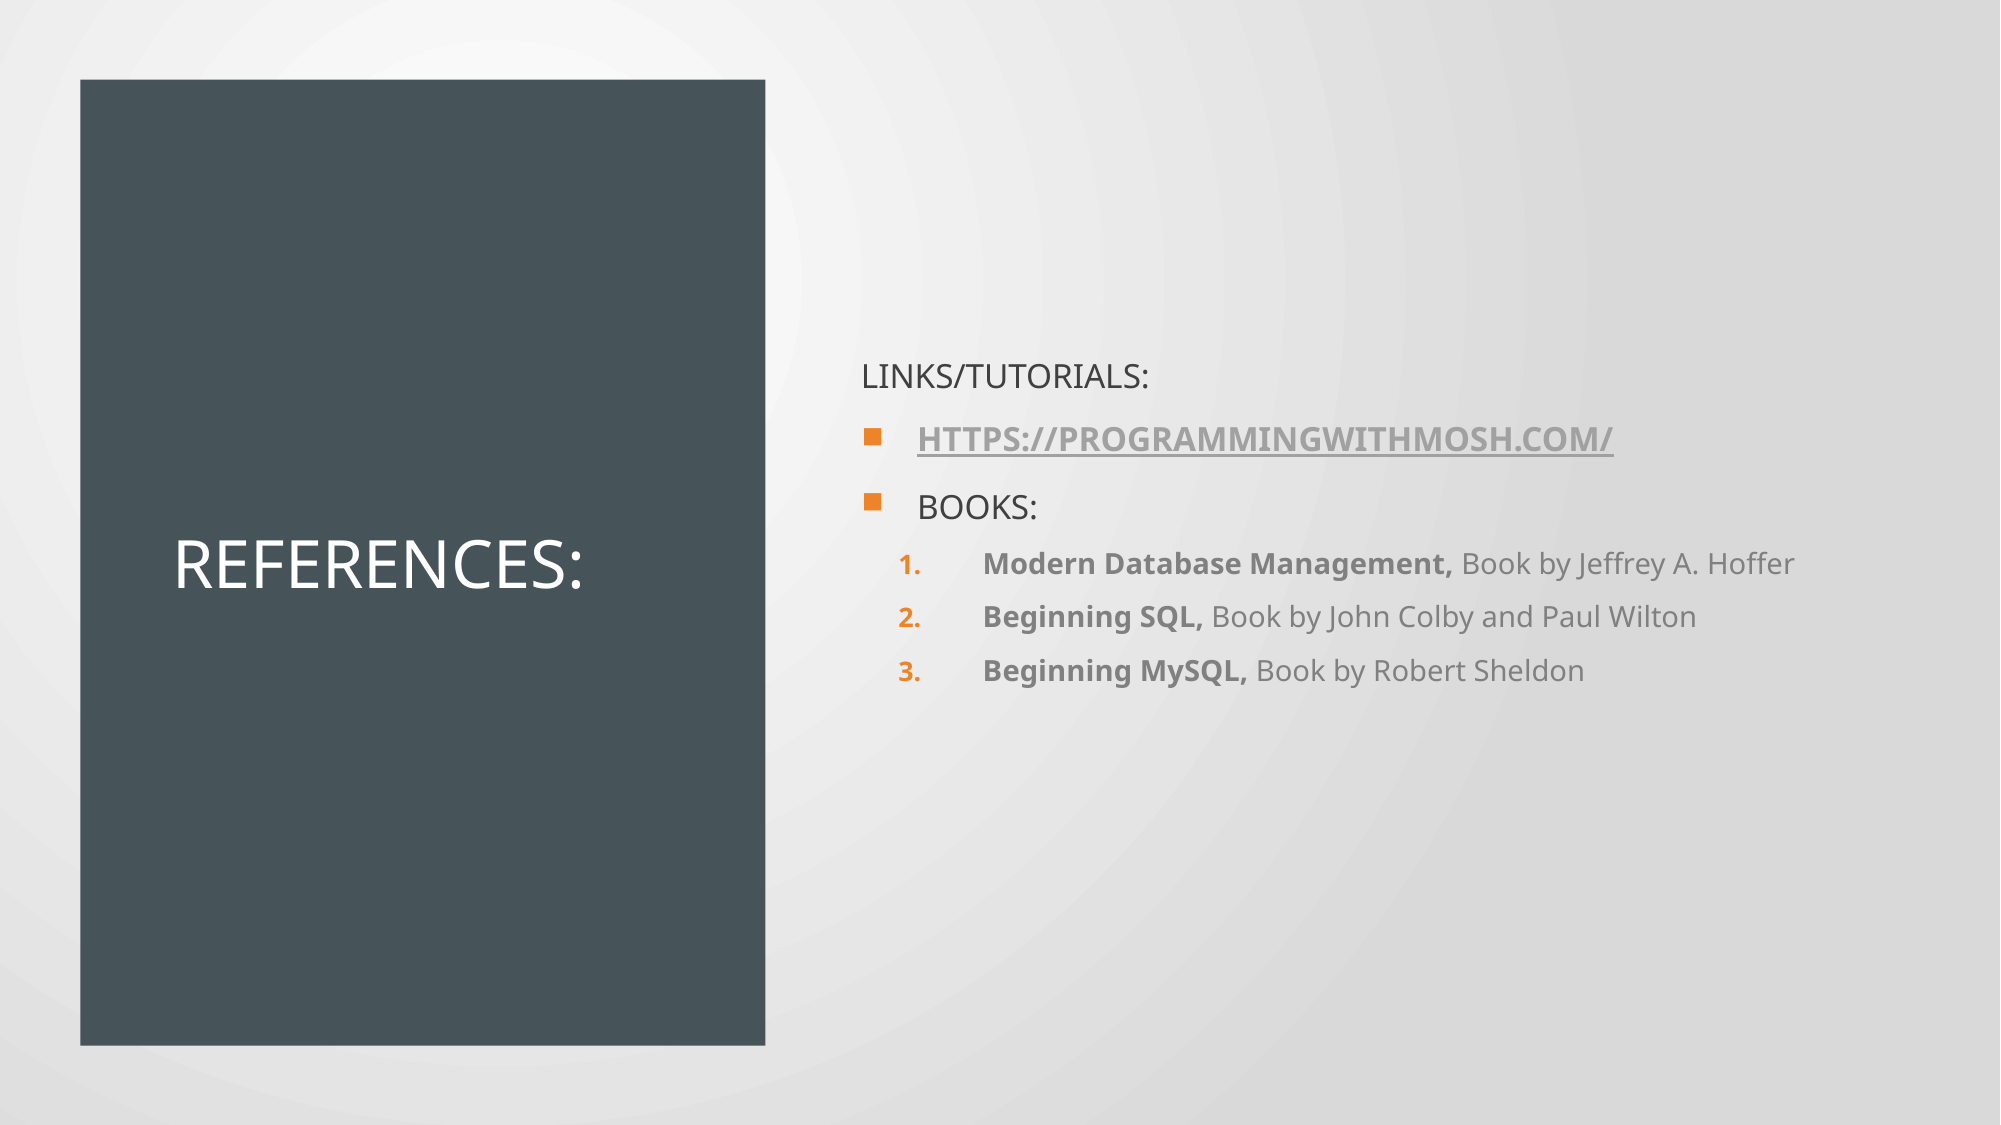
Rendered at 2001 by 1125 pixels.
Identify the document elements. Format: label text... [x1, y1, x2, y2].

subtitle Links/Tutorials: https://programmingwithmosh.com/ BOOKS: Modern Database Management, Book by Jeffrey A. Hoffer Beginning SQL, Book by John Colby and Paul Wilton Beginning MySQL, Book by Robert Sheldon [845, 118, 1848, 1046]
text_box [79, 78, 767, 1047]
text_box [0, 0, 2000, 1125]
title References: [157, 182, 694, 942]
